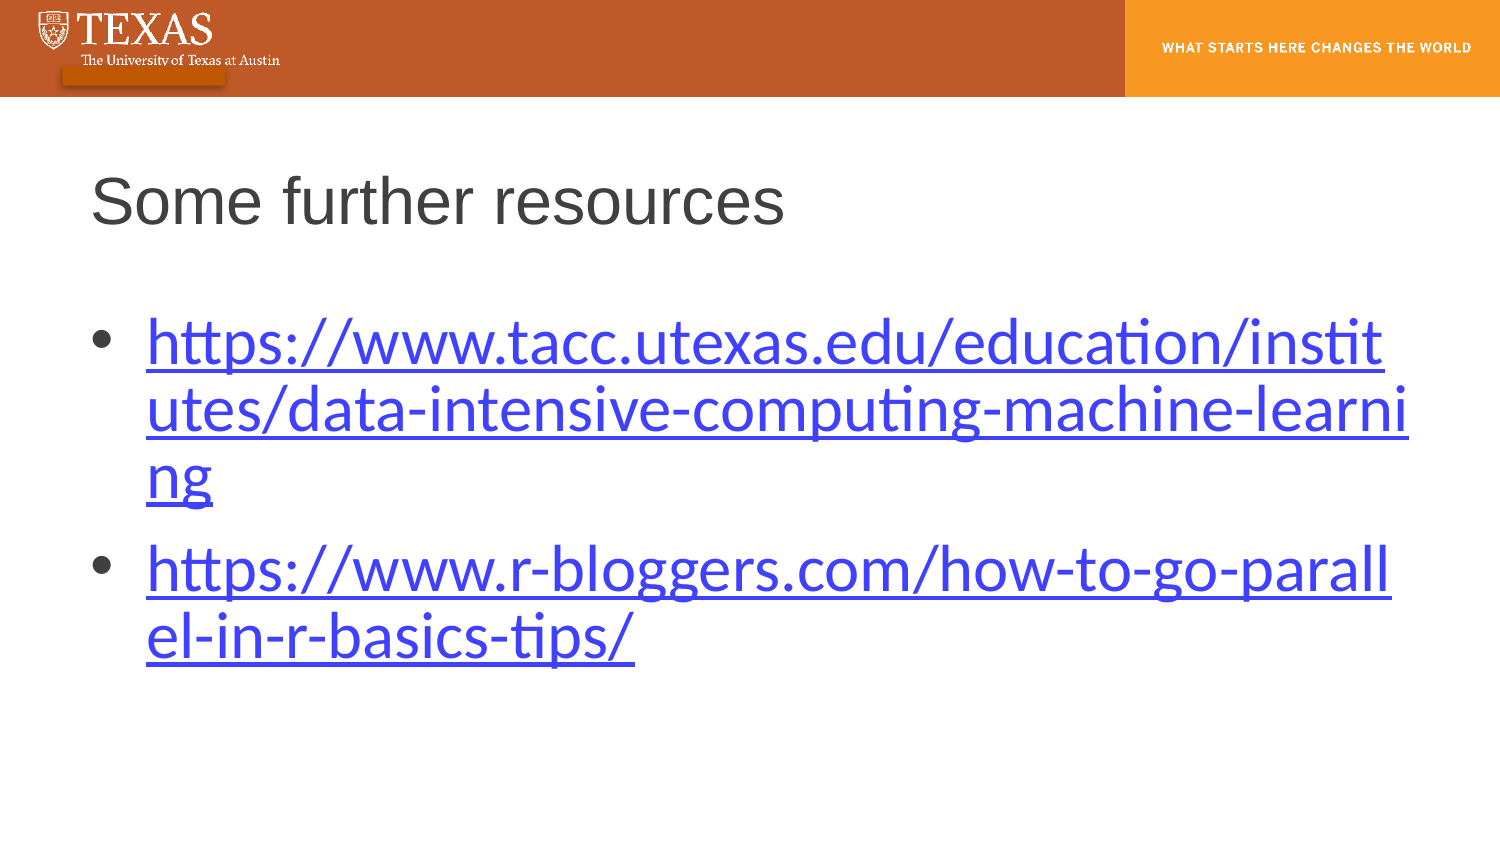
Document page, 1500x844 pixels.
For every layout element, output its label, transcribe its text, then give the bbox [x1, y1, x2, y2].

picture [0, 0, 1500, 97]
list https://www.tacc.utexas.edu/education/institutes/data-intensive-computing-machine-learning https://www.r-bloggers.com/how-to-go-parallel-in-r-basics-tips/ [75, 290, 1425, 769]
title Some further resources [75, 127, 1425, 269]
